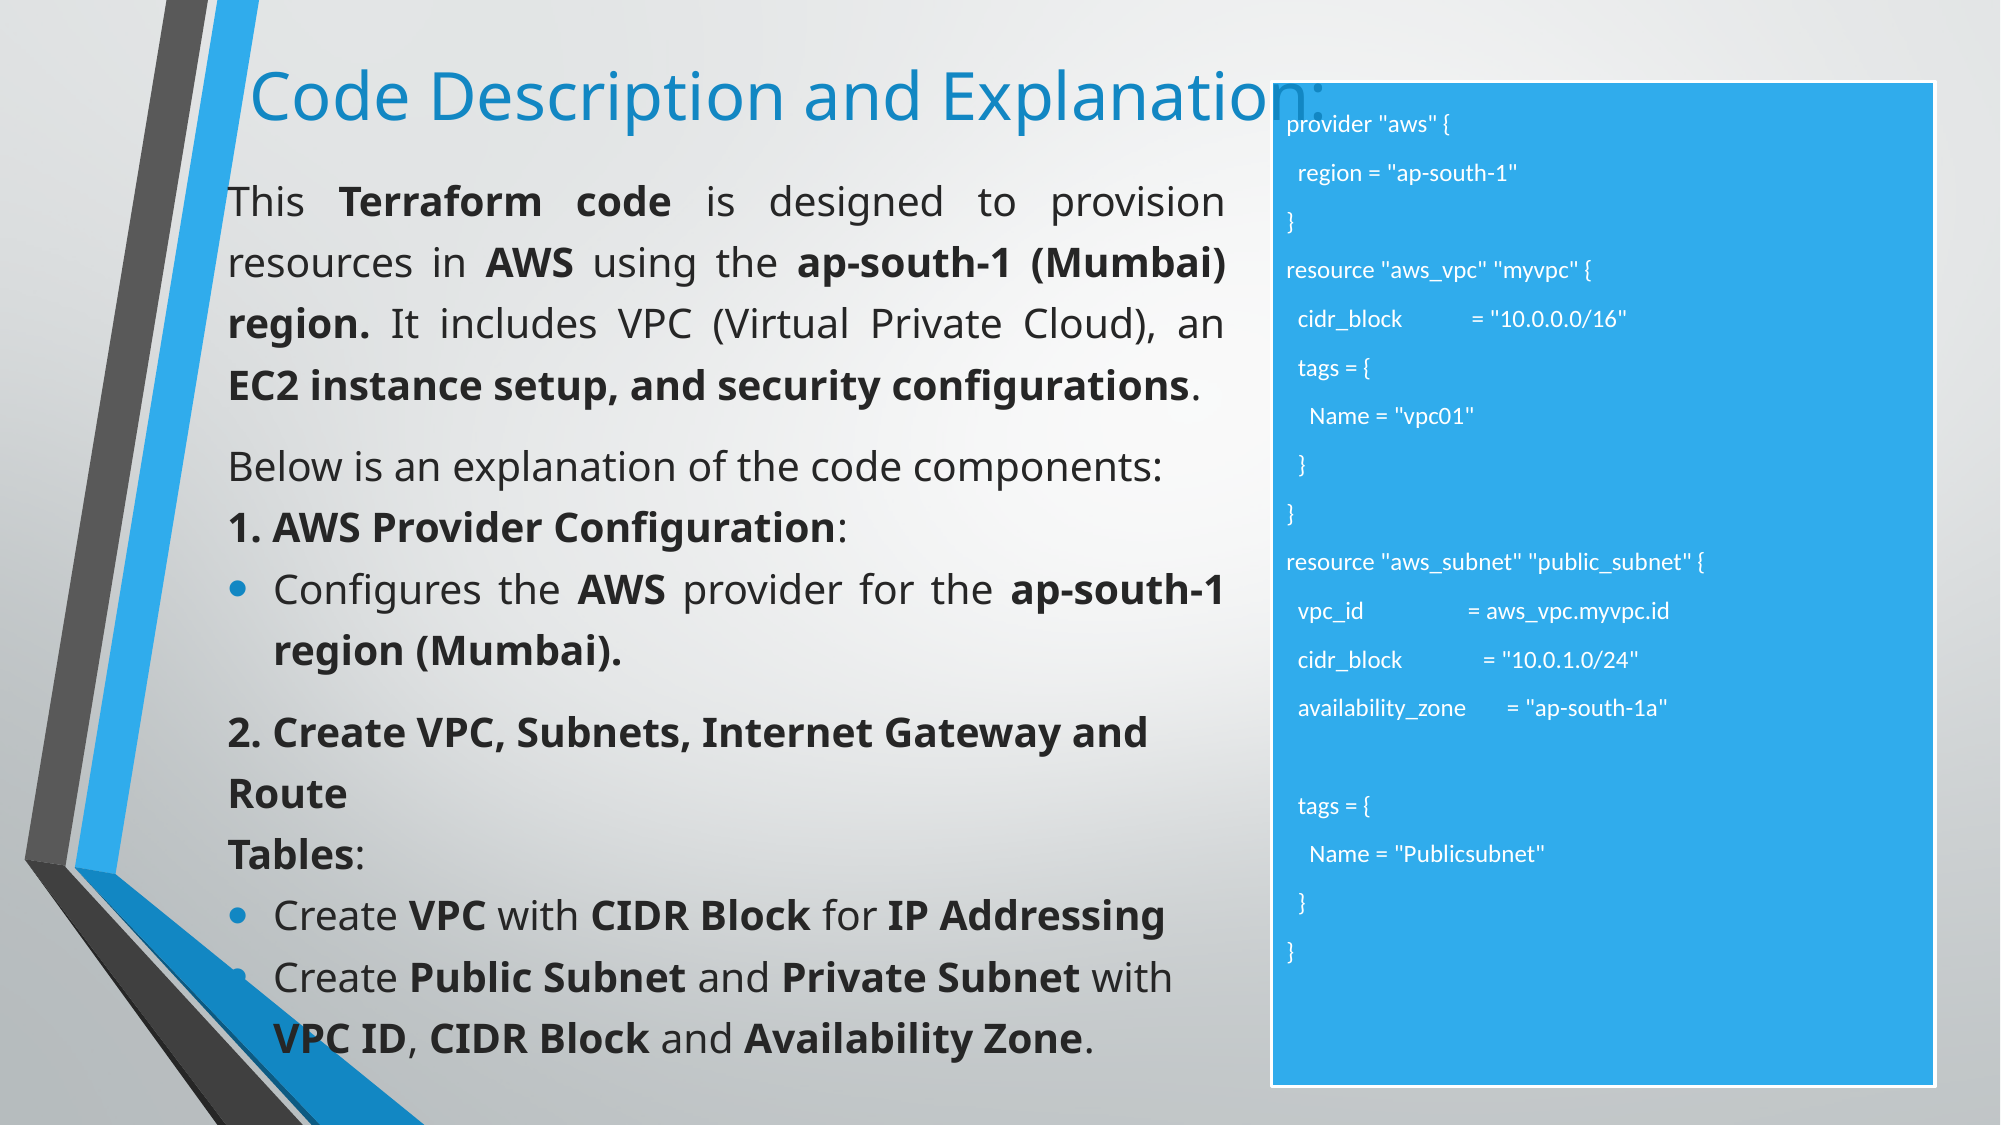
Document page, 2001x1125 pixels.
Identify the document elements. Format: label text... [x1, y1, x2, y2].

text_box provider "aws" { region = "ap-south-1" } resource "aws_vpc" "myvpc" { cidr_block = "10.0.0.0/16" tags = { Name = "vpc01" } } resource "aws_subnet" "public_subnet" { vpc_id = aws_vpc.myvpc.id cidr_block = "10.0.1.0/24" availability_zone = "ap-south-1a" tags = { Name = "Publicsubnet" } } [1270, 80, 1937, 1088]
title Code Description and Explanation: [234, 22, 1878, 165]
list This Terraform code is designed to provision resources in AWS using the ap-south-1 (Mumbai) region. It includes VPC (Virtual Private Cloud), an EC2 instance setup, and security configurations. Below is an explanation of the code components:​ 1. AWS Provider Configuration​: Configures the AWS provider for the ap-south-1 region (Mumbai).​ 2. Create VPC, Subnets, Internet Gateway and Route Tables: Create VPC with CIDR Block for IP Addressing Create Public Subnet and Private Subnet with VPC ID, CIDR Block and Availability Zone. [212, 155, 1242, 1125]
